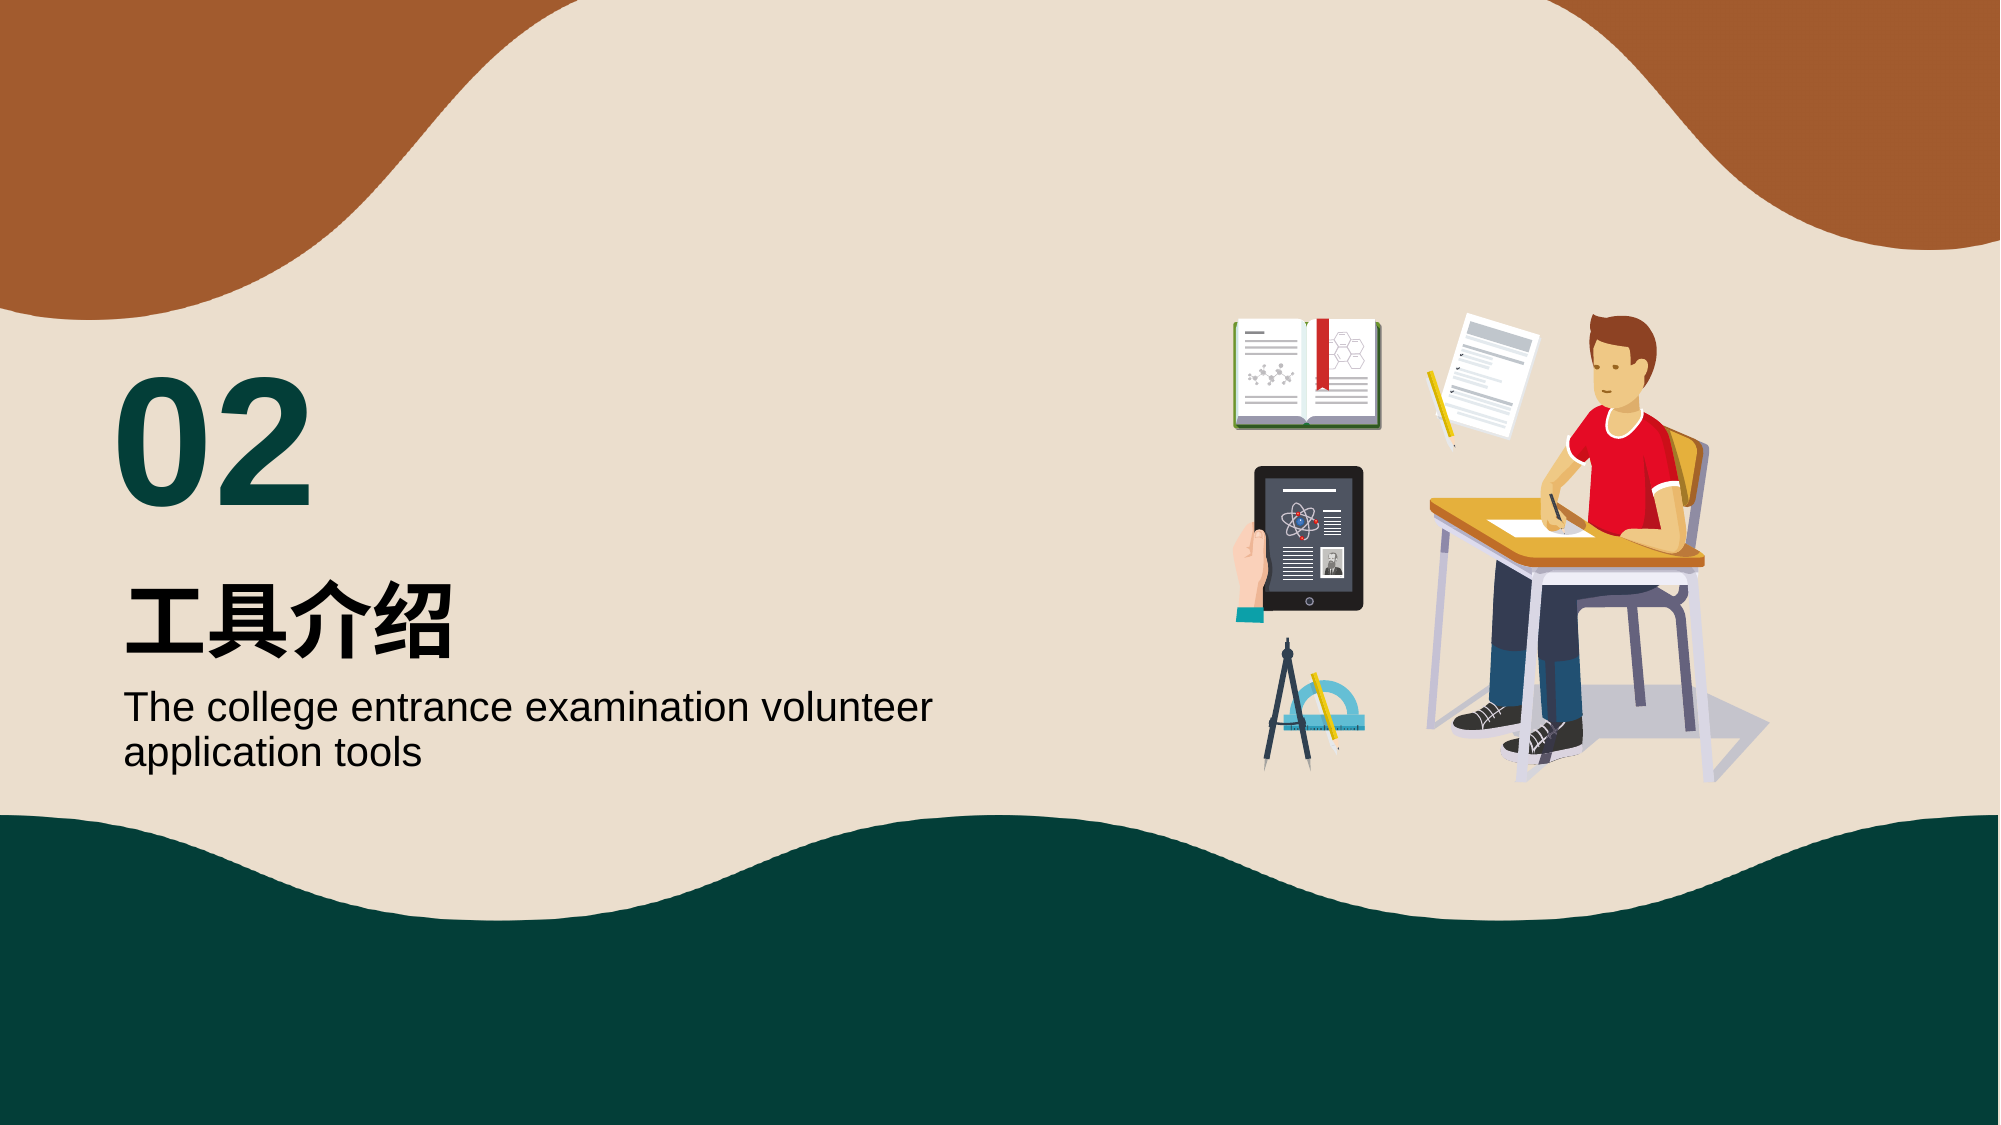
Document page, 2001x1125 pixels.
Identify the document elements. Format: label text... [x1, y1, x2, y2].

list The college entrance examination volunteer application tools [108, 677, 1049, 950]
text_box 0 2 [96, 339, 332, 553]
picture [0, 0, 588, 320]
title 工具介绍 [108, 521, 1049, 677]
picture [1539, 0, 2000, 250]
picture [0, 815, 1998, 1125]
